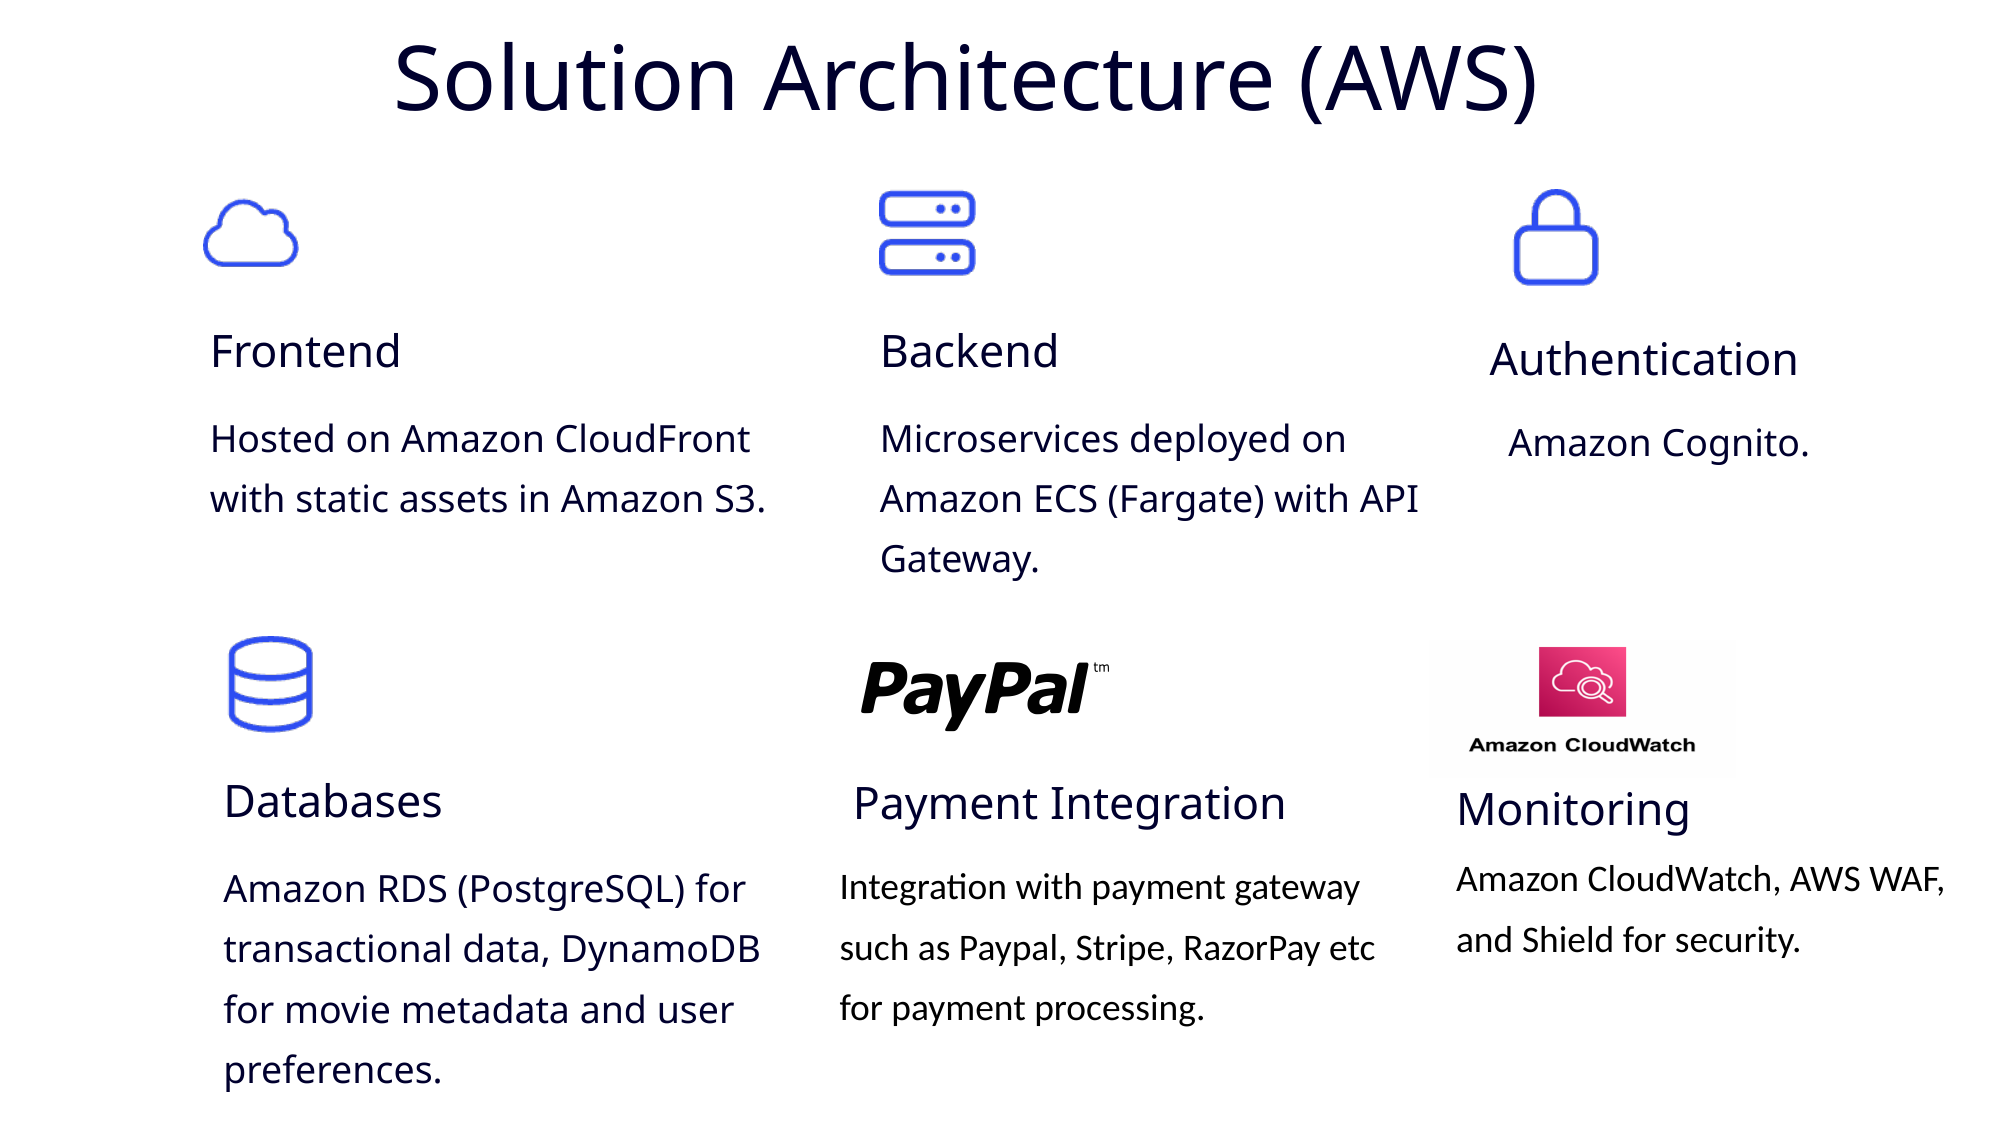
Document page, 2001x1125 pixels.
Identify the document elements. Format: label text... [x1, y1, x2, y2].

picture [1429, 640, 1736, 778]
text_box Amazon CloudWatch, AWS WAF, and Shield for security. [1455, 838, 1974, 1084]
text_box Amazon Cognito. [1508, 403, 2000, 465]
text_box Authentication [1489, 328, 1940, 385]
picture [1508, 189, 1605, 286]
text_box Payment Integration [852, 771, 1304, 829]
text_box Databases [223, 770, 674, 827]
text_box Microservices deployed on Amazon ECS (Fargate) with API Gateway. [879, 399, 1468, 522]
text_box Amazon RDS (PostgreSQL) for transactional data, DynamoDB for movie metadata and user preferences. [223, 849, 811, 1095]
text_box Monitoring [1456, 777, 1907, 834]
picture [223, 636, 319, 733]
text_box Frontend [209, 319, 661, 377]
text_box Integration with payment gateway such as Paypal, Stripe, RazorPay etc for payment processing. [839, 846, 1427, 1092]
picture [861, 629, 1109, 764]
picture [202, 185, 299, 282]
text_box Hosted on Amazon CloudFront with static assets in Amazon S3. [209, 399, 798, 522]
picture [879, 185, 976, 282]
text_box Backend [879, 319, 1331, 377]
text_box Solution Architecture (AWS) [393, 15, 1565, 129]
